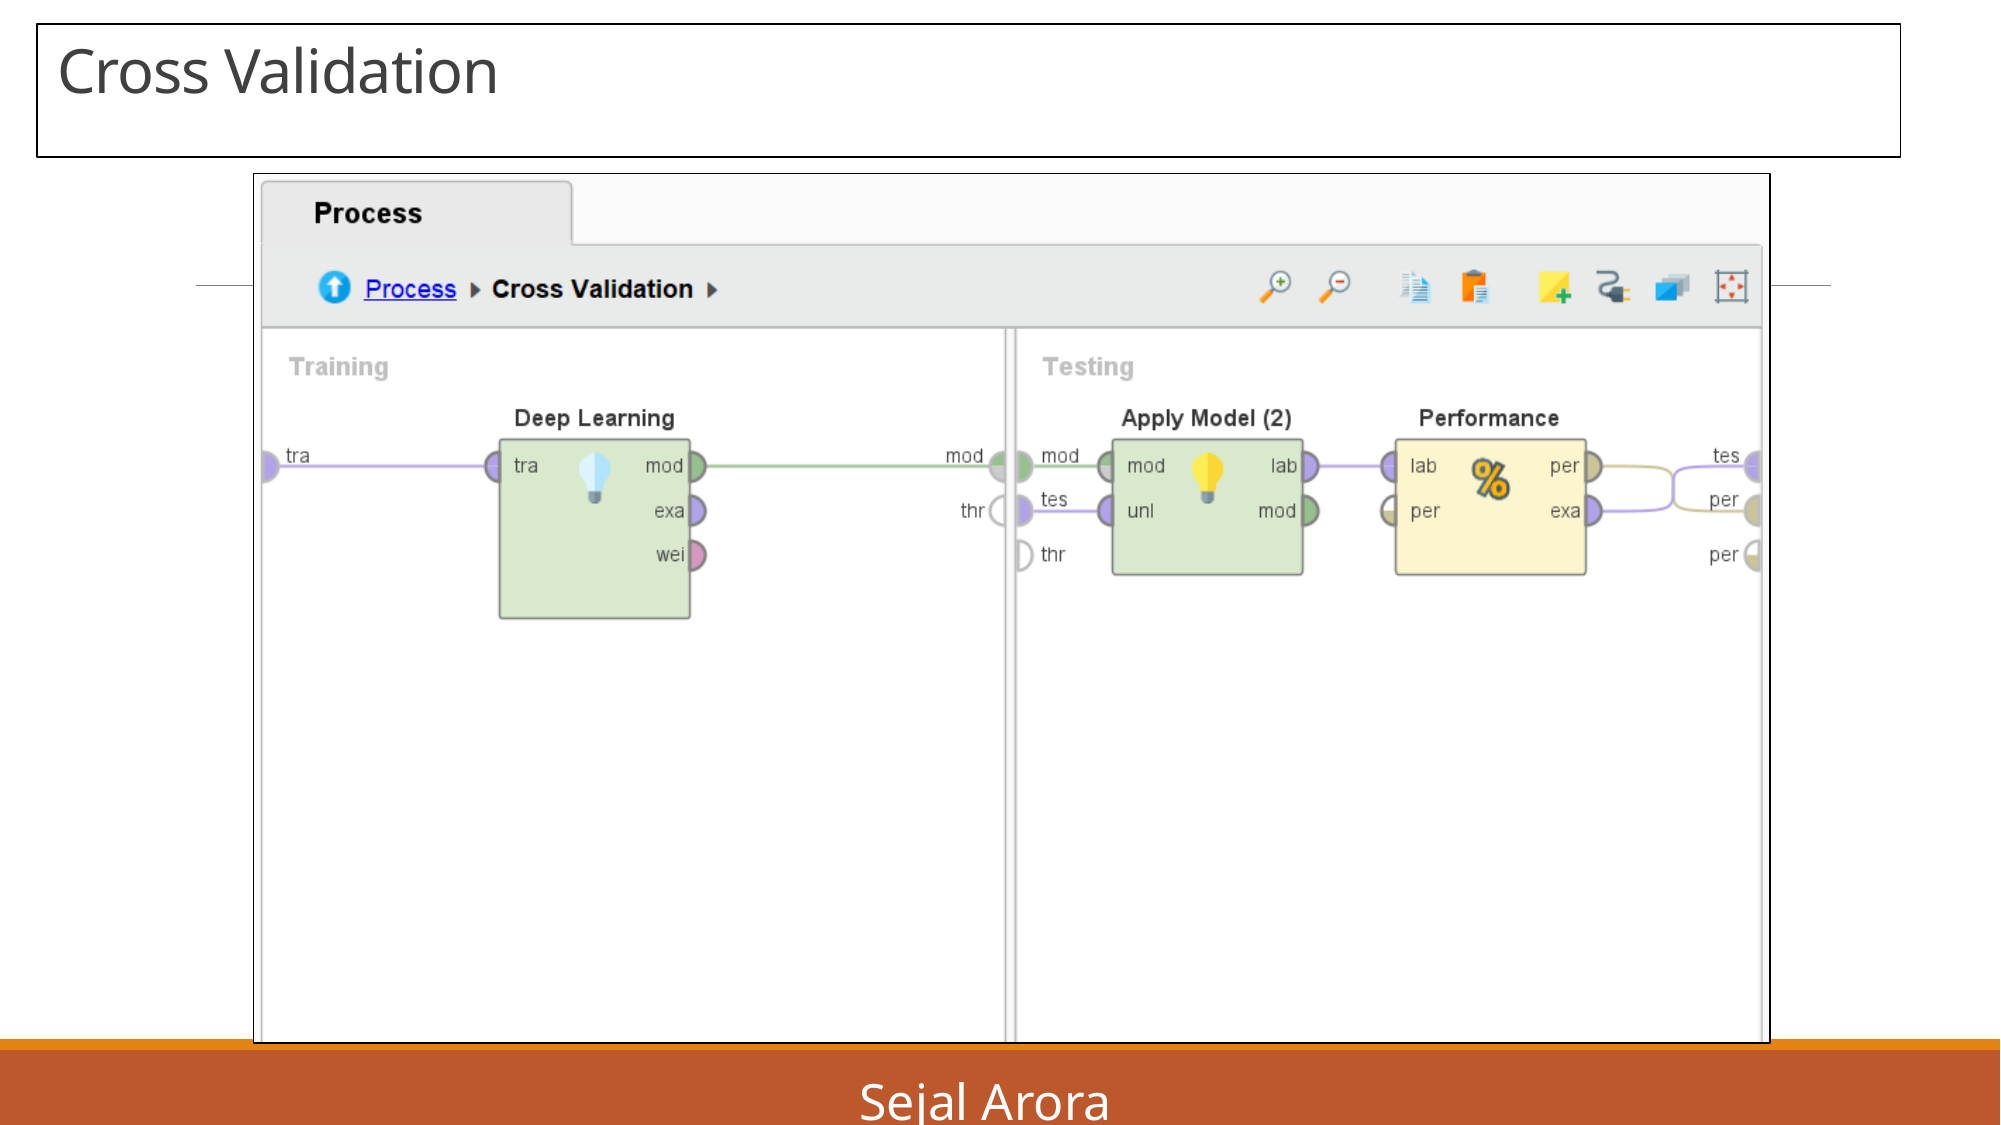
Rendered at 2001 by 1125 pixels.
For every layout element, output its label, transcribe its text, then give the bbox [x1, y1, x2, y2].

title Cross Validation [37, 24, 1901, 158]
picture [253, 173, 1771, 1043]
text_box Sejal Arora [839, 1051, 1276, 1125]
